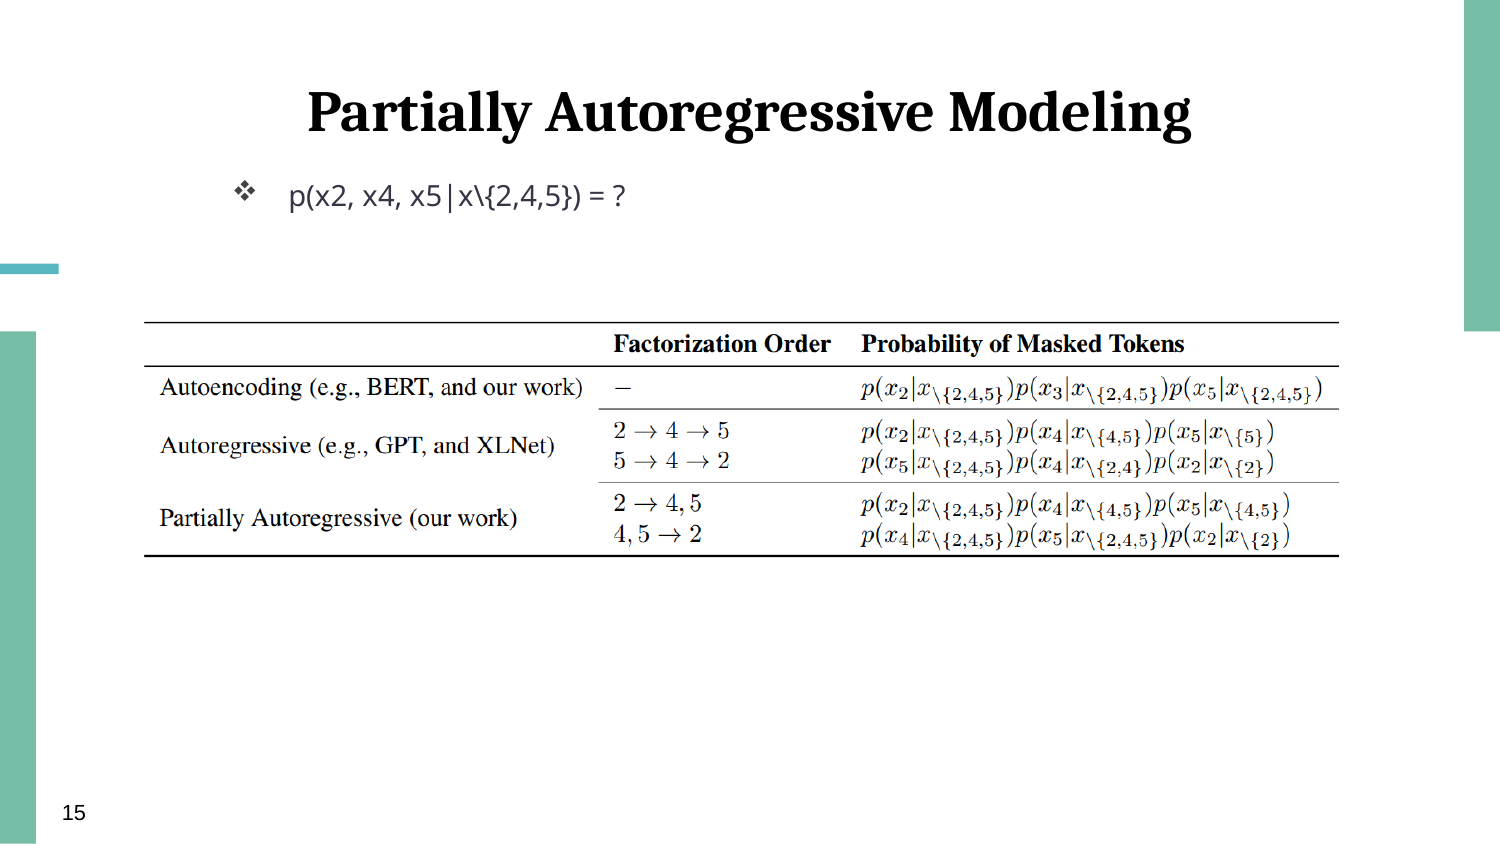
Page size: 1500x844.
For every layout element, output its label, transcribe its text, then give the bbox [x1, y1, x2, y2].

title Partially Autoregressive Modeling [124, 61, 1376, 144]
list p(x2, x4, x5|x\{2,4,5}) = ? [116, 144, 1383, 730]
picture [124, 313, 1376, 572]
